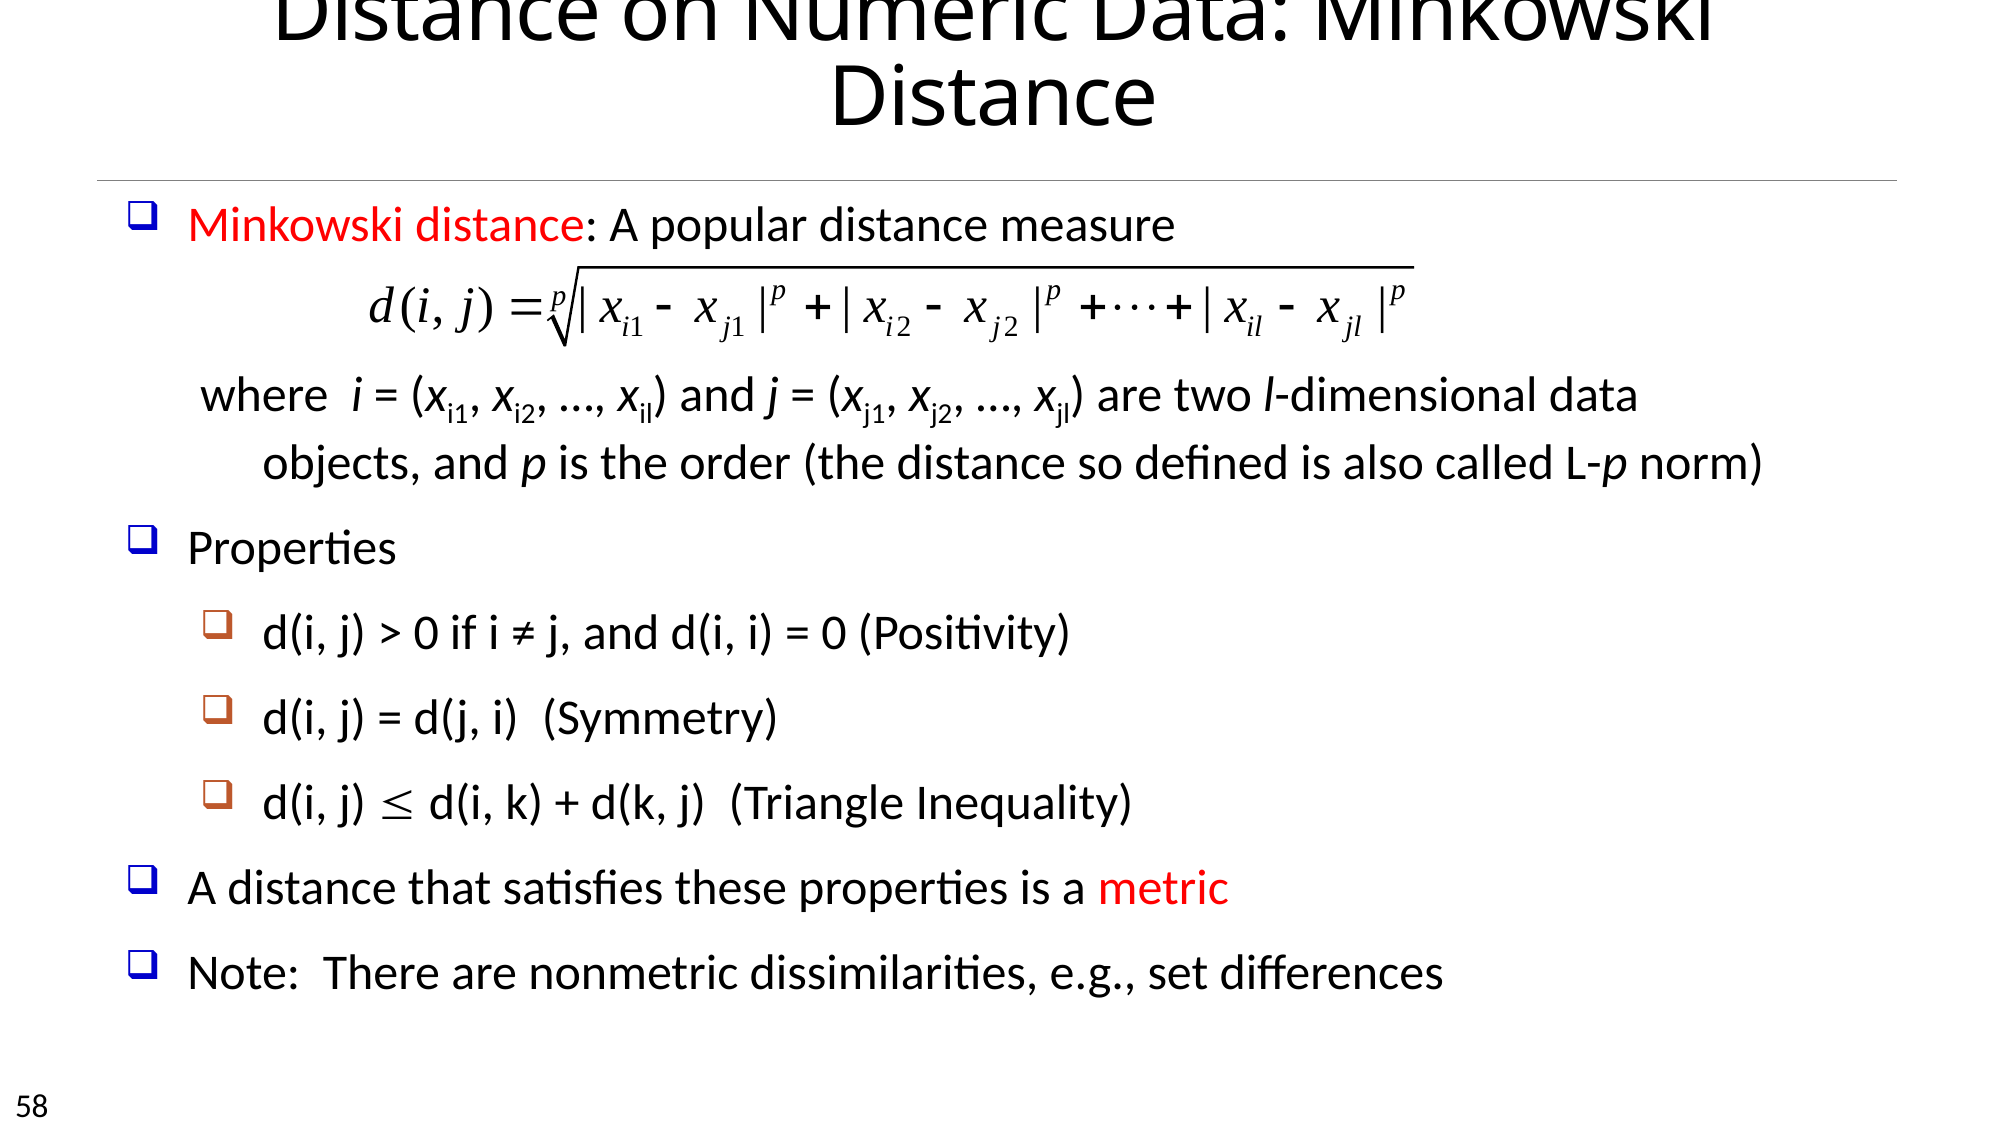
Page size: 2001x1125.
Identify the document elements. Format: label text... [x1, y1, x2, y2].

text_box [359, 253, 1425, 358]
list Minkowski distance: A popular distance measure where i = (xi1, xi2, …, xil) and j = (xj1, xj2, …, xjl) are two l-dimensional data objects, and p is the order (the distance so defined is also called L-p norm) Properties d(i, j) > 0 if i ≠ j, and d(i, i) = 0 (Positivity) d(i, j) = d(j, i) (Symmetry) d(i, j)  d(i, k) + d(k, j) (Triangle Inequality) A distance that satisfies these properties is a metric Note: There are nonmetric dissimilarities, e.g., set differences [109, 183, 1820, 1074]
title Distance on Numeric Data: Minkowski Distance [81, 37, 1906, 150]
